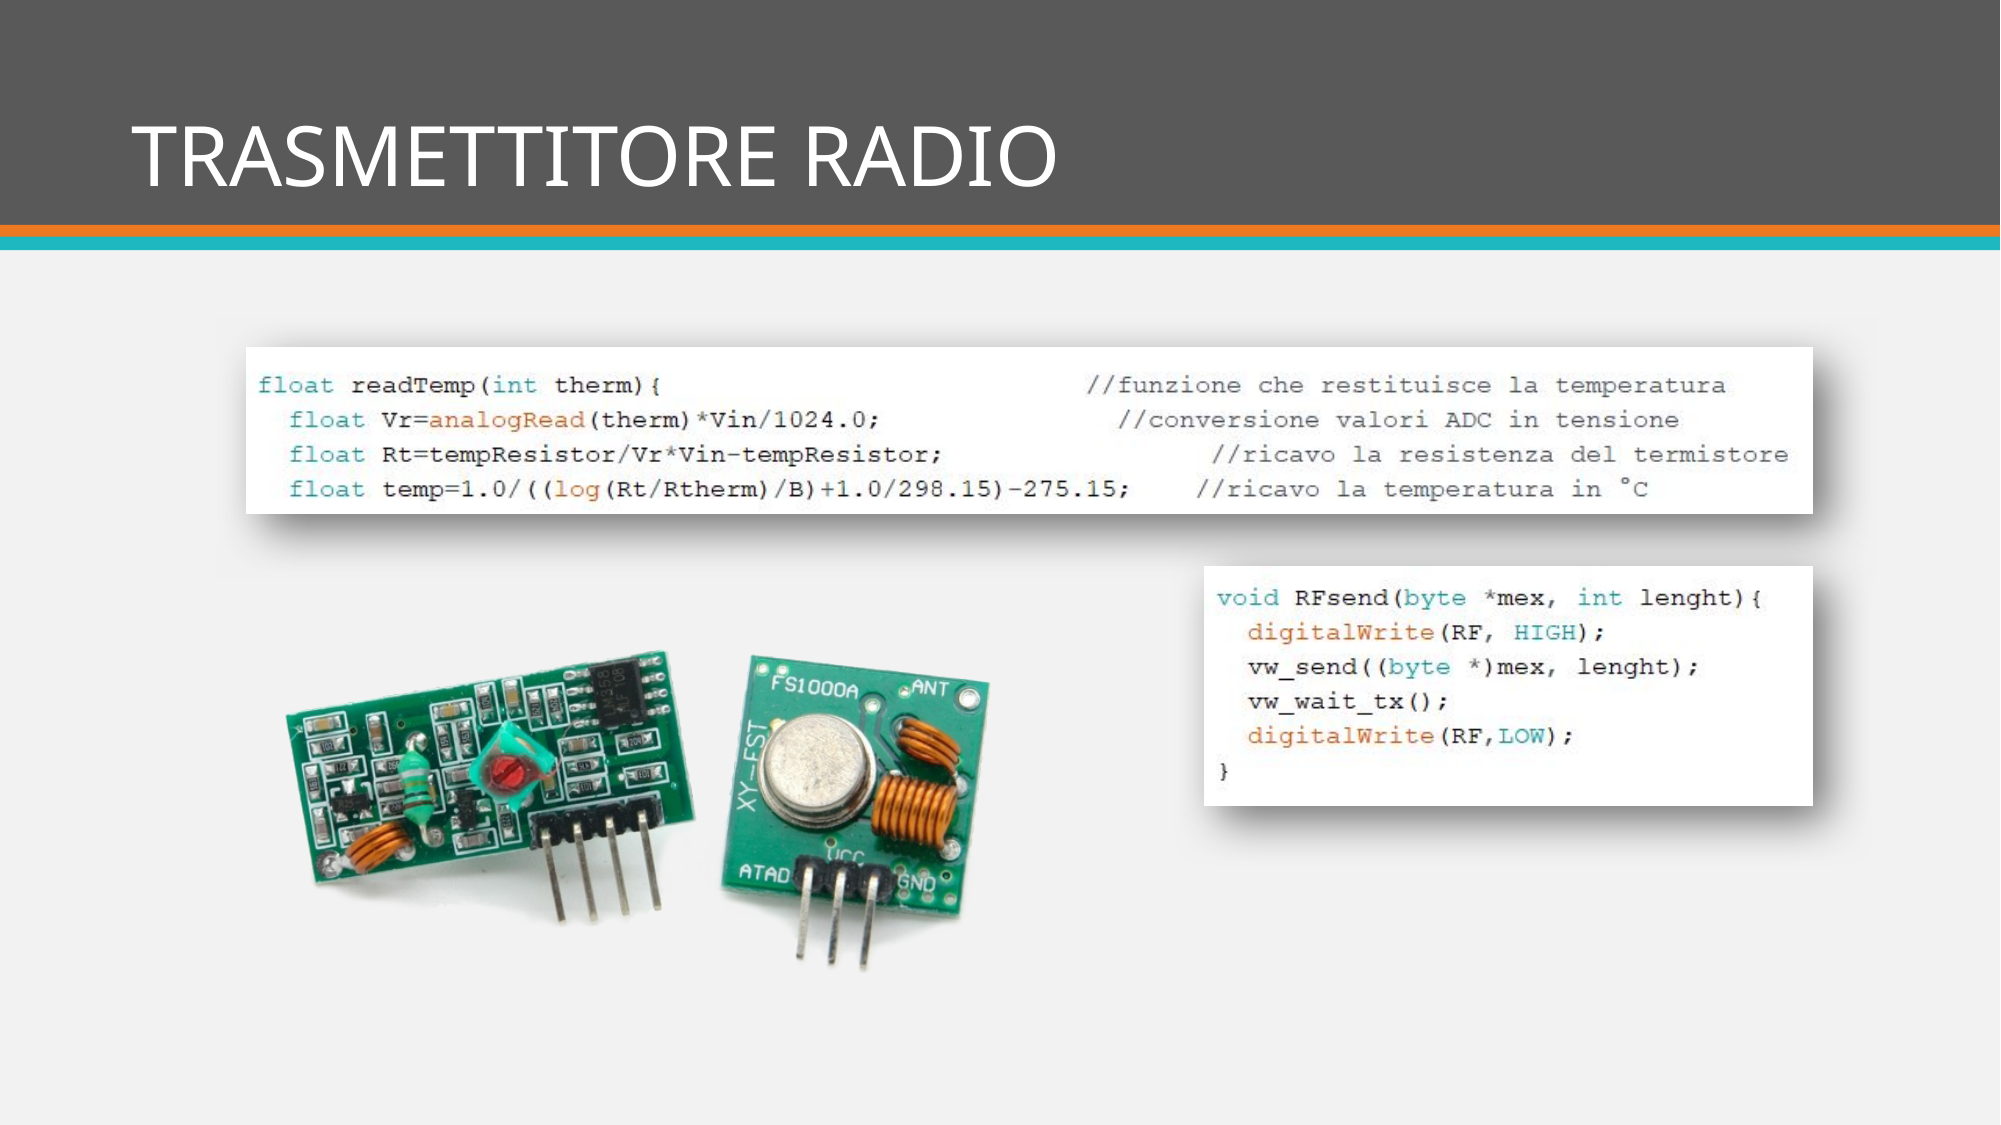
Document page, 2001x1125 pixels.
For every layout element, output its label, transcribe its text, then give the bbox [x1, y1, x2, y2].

picture [1204, 566, 1813, 806]
picture [187, 347, 1813, 1125]
title TRASMETTITORE RADIO [116, 41, 1692, 212]
